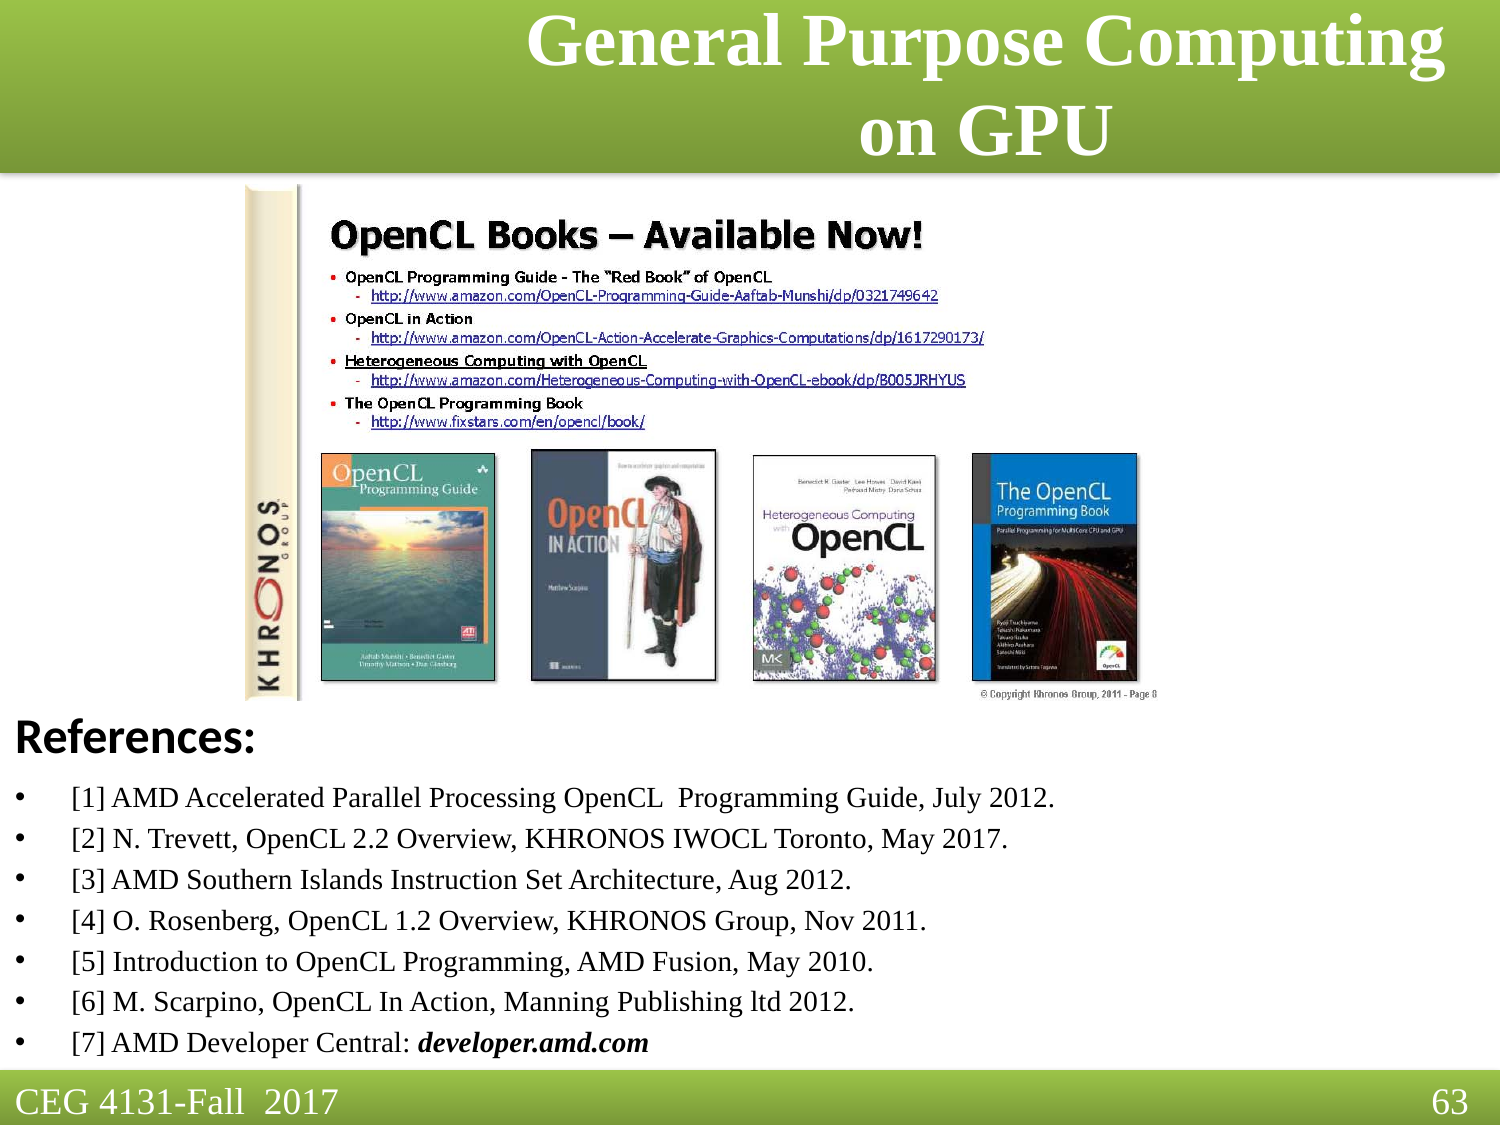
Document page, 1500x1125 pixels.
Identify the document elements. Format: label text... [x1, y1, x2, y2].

list References: [0, 700, 585, 770]
list [1] AMD Accelerated Parallel Processing OpenCL Programming Guide, July 2012. [2] N. Trevett, OpenCL 2.2 Overview, KHRONOS IWOCL Toronto, May 2017. [3] AMD Southern Islands Instruction Set Architecture, Aug 2012. [4] O. Rosenberg, OpenCL 1.2 Overview, KHRONOS Group, Nov 2011. [5] Introduction to OpenCL Programming, AMD Fusion, May 2010. [6] M. Scarpino, OpenCL In Action, Manning Publishing ltd 2012. [7] AMD Developer Central: developer.amd.com [0, 770, 1371, 1071]
picture [244, 184, 1164, 701]
